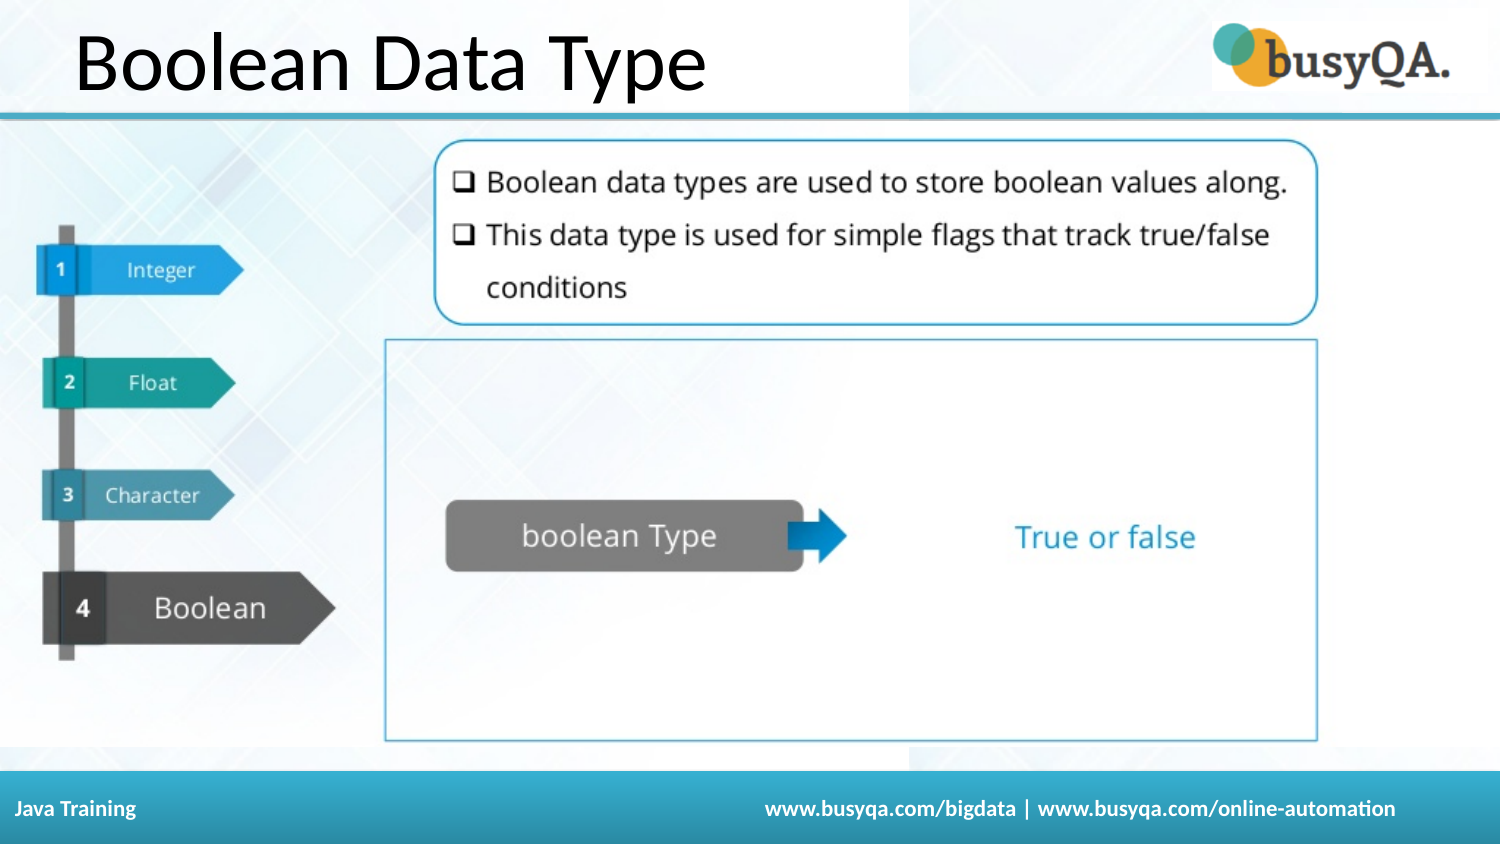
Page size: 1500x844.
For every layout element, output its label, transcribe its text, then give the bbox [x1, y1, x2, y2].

text_box Boolean Data Type [59, 21, 1143, 110]
picture [0, 119, 1500, 772]
picture [0, 0, 1500, 113]
